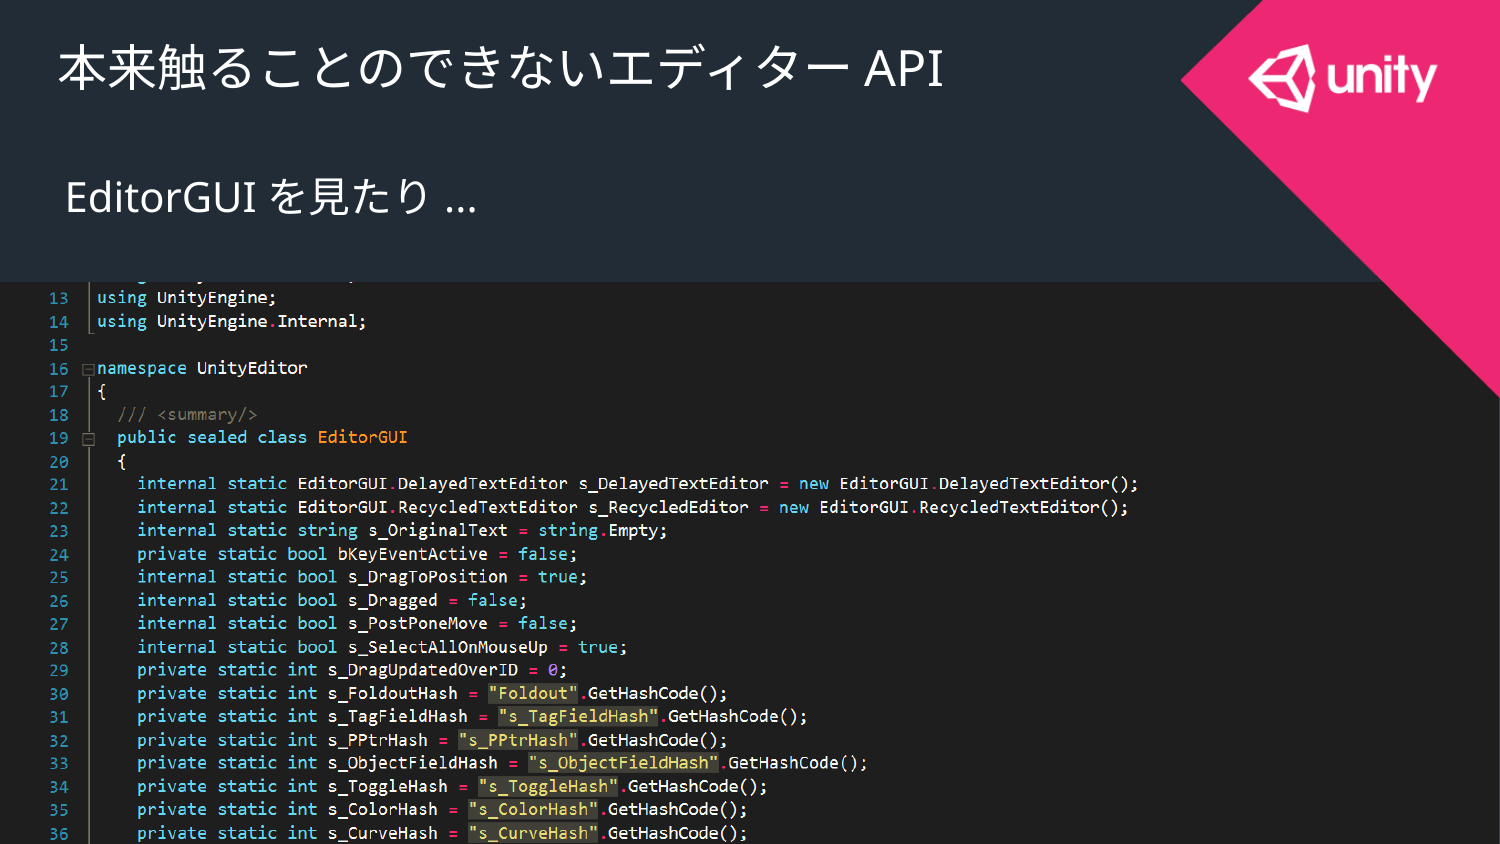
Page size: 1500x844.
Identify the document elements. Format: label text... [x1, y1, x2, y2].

picture [0, 0, 1500, 844]
list EditorGUIを見たり... [56, 102, 1174, 281]
title 本来触ることのできないエディターAPI [56, 31, 1174, 102]
